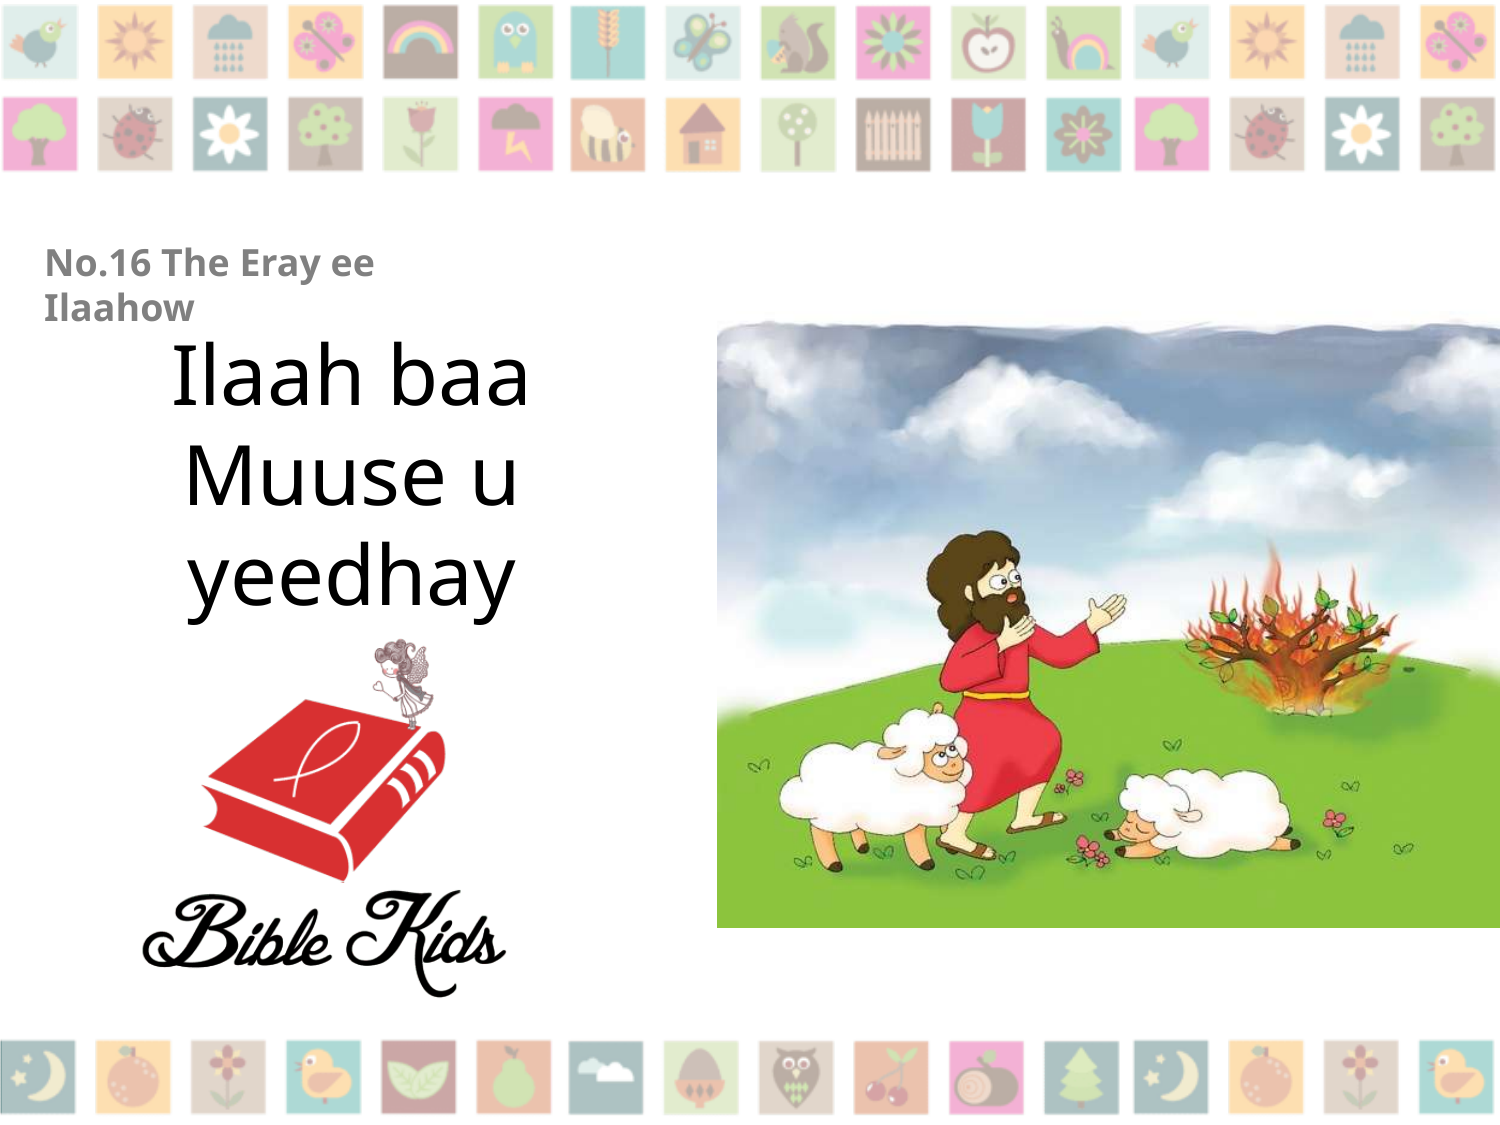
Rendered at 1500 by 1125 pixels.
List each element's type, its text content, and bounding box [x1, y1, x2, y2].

picture [717, 292, 1500, 928]
text_box No.16 The Eray ee Ilaahow [29, 231, 543, 314]
text_box Ilaah baa Muuse u yeedhay [29, 314, 675, 630]
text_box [0, 1028, 1500, 1118]
picture [117, 600, 544, 1027]
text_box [0, 3, 1500, 181]
